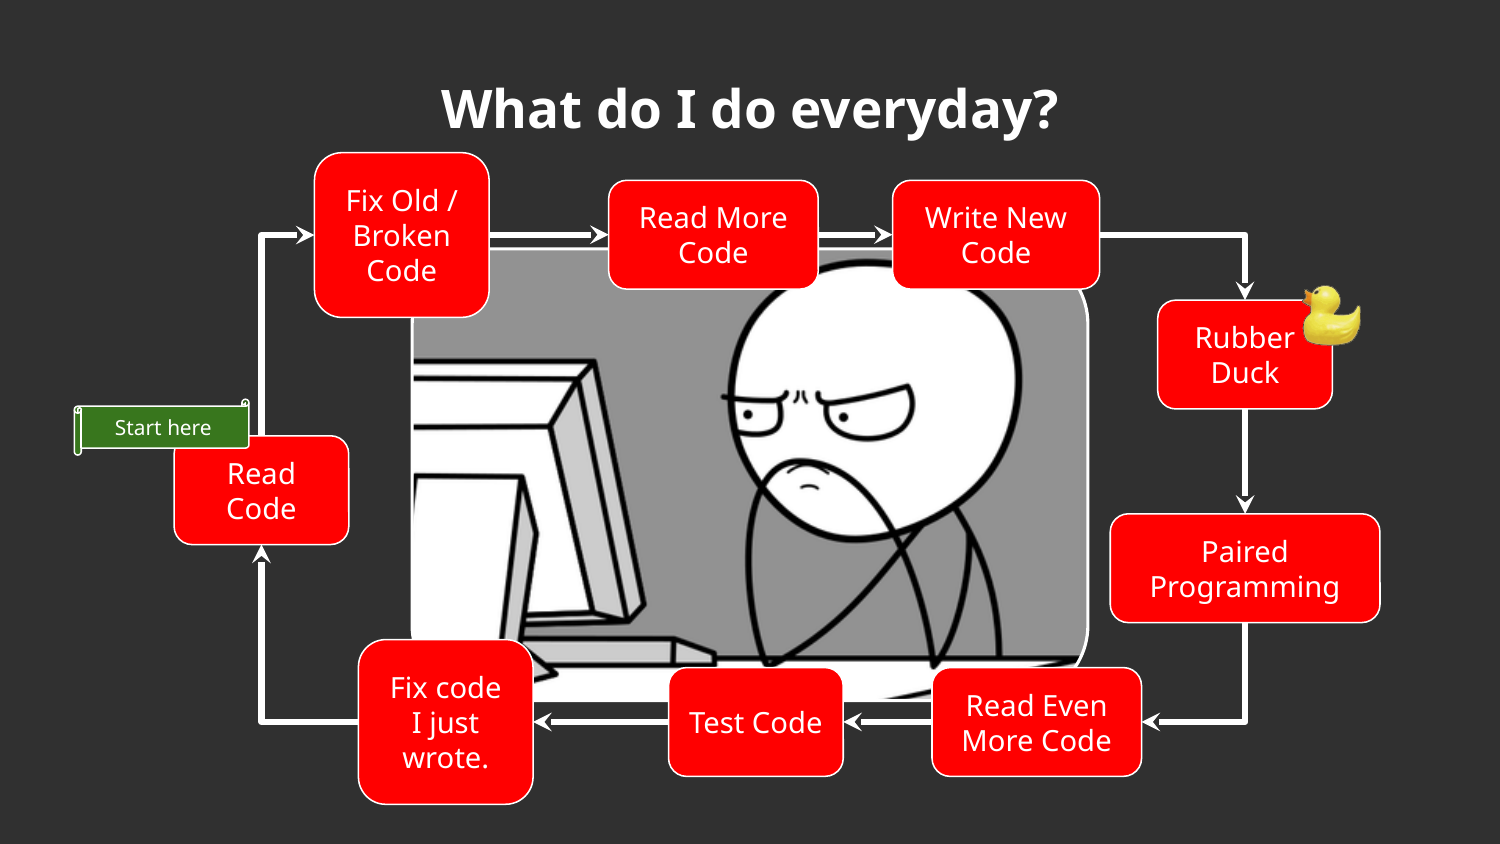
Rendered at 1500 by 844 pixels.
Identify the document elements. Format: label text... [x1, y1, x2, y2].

text_box Test Code [668, 710, 844, 777]
text_box Start here [74, 399, 249, 456]
text_box Paired Programming [1110, 513, 1381, 623]
text_box Read More Code [608, 180, 819, 247]
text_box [261, 544, 359, 723]
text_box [1099, 234, 1246, 301]
picture [411, 248, 1089, 701]
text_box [1157, 276, 1366, 410]
text_box Fix code I just wrote. [358, 639, 534, 805]
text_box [187, 308, 389, 363]
text_box Read Code [174, 435, 349, 545]
text_box Read Even More Code [932, 667, 1142, 777]
text_box Write New Code [892, 180, 1100, 253]
text_box Fix Old / Broken Code [314, 152, 490, 318]
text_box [1143, 620, 1244, 725]
title What do I do everyday? [51, 60, 1449, 155]
